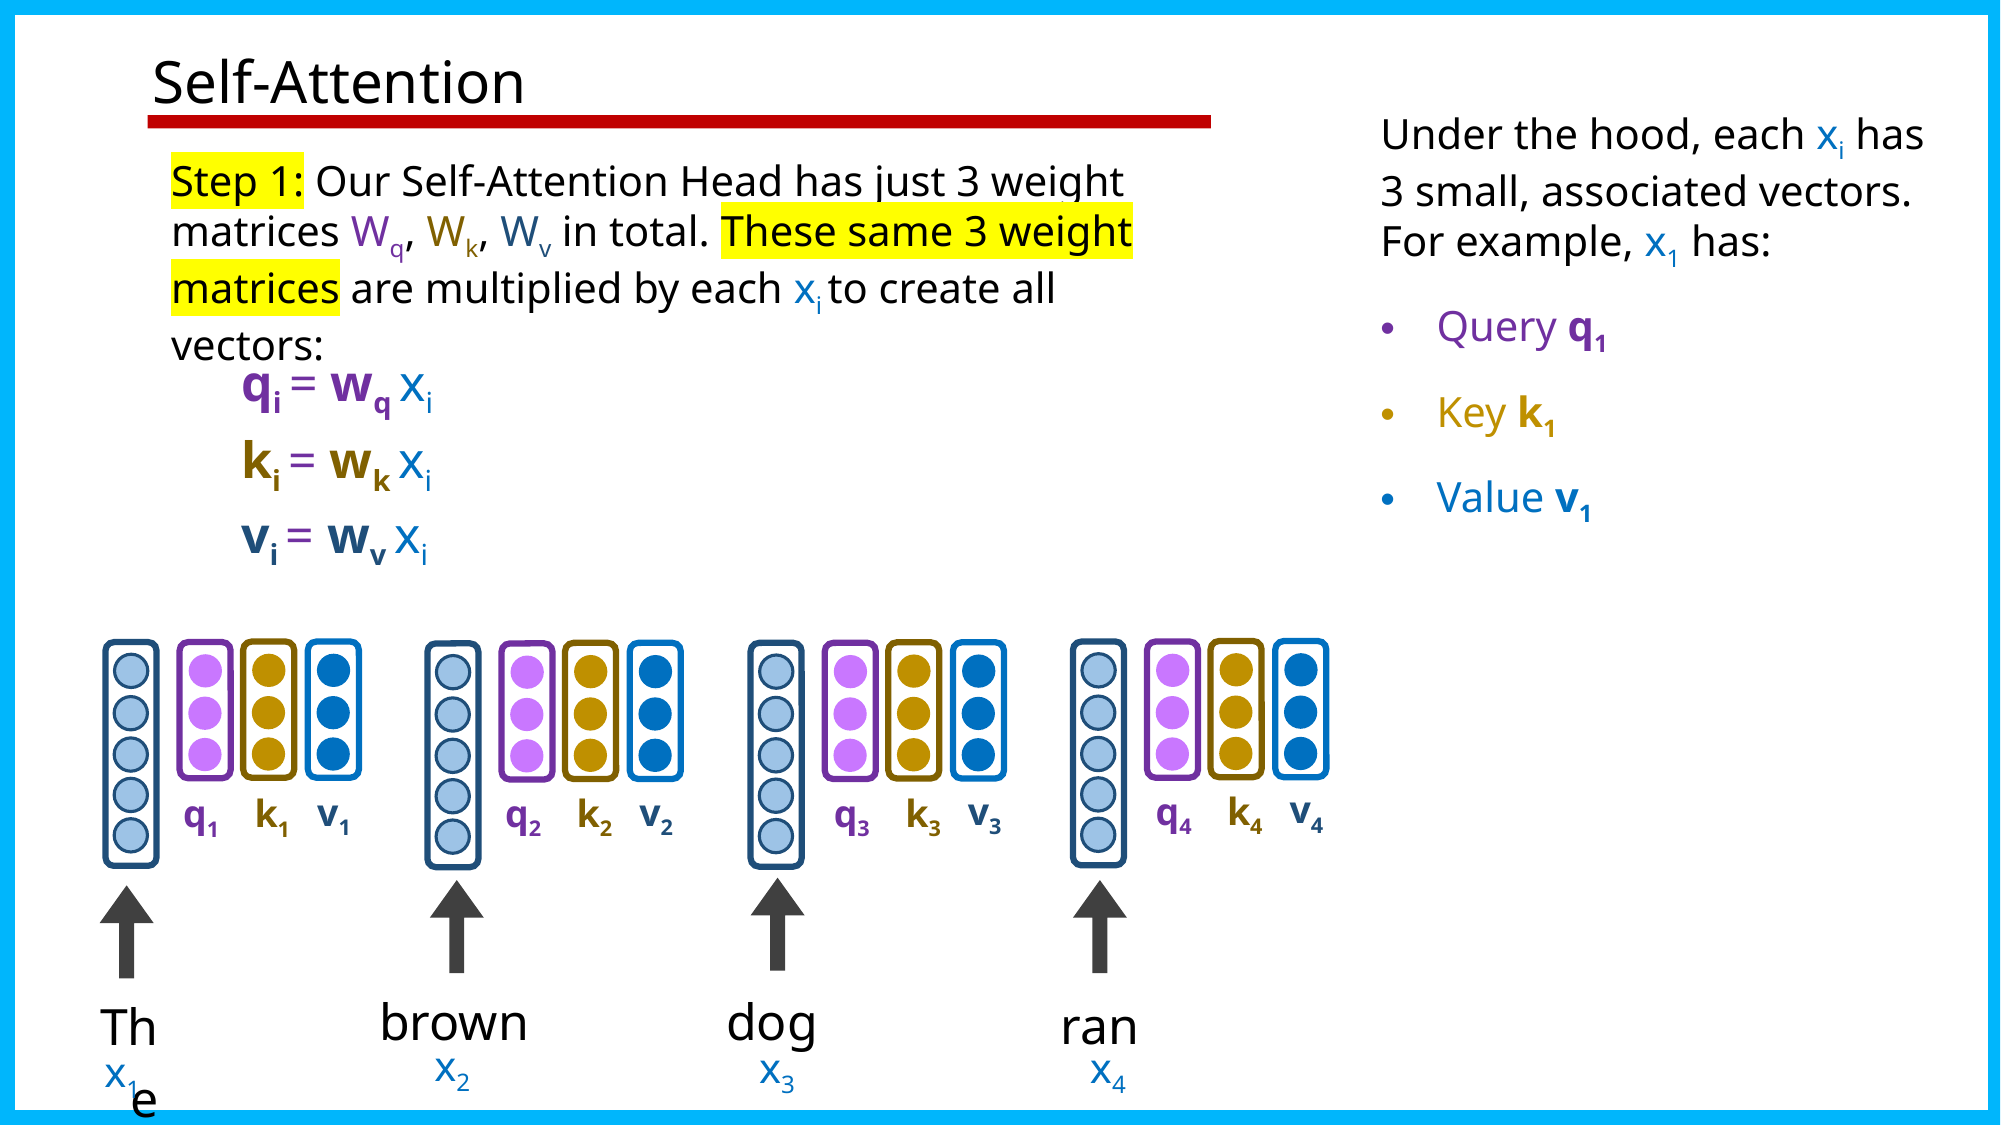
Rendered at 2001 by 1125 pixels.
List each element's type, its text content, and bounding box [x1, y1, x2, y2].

text_box q3 [819, 782, 886, 849]
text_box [664, 729, 888, 781]
text_box k2 [561, 782, 628, 849]
text_box k4 [1212, 780, 1278, 847]
text_box v2 [624, 781, 688, 847]
text_box Under the hood, each xi has 3 small, associated vectors. For example, x1 has: Query q1 Key k1 Value v1 [1365, 100, 1964, 535]
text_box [243, 641, 295, 778]
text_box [501, 643, 553, 780]
text_box q1 [168, 782, 235, 849]
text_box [986, 727, 1211, 779]
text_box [307, 641, 359, 778]
text_box x2 [419, 1032, 486, 1104]
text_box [1146, 641, 1199, 778]
text_box vi = wv xi [226, 495, 492, 579]
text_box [179, 641, 231, 779]
text_box q4 [1140, 780, 1207, 847]
text_box ran [998, 974, 1202, 1058]
text_box [1070, 878, 1129, 974]
text_box The [58, 976, 174, 1059]
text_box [340, 729, 565, 781]
text_box k1 [239, 782, 306, 849]
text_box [565, 642, 617, 779]
text_box x4 [1075, 1034, 1141, 1107]
text_box [97, 883, 156, 976]
text_box brown [352, 970, 556, 1054]
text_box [1275, 640, 1327, 778]
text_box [1210, 640, 1262, 778]
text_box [824, 642, 876, 779]
text_box v1 [302, 781, 366, 848]
text_box x1 [89, 1038, 156, 1111]
text_box q2 [490, 782, 557, 849]
text_box x3 [744, 1034, 810, 1106]
text_box Step 1: Our Self-Attention Head has just 3 weight matrices Wq, Wk, Wv in total. These same 3 weight matrices are multiplied by each xi to create all vectors: [156, 147, 1220, 377]
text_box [19, 728, 243, 780]
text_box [952, 642, 1005, 779]
text_box v4 [1274, 778, 1339, 845]
text_box dog [670, 970, 874, 1054]
text_box v3 [953, 780, 1017, 847]
title Self-Attention [137, 45, 1586, 148]
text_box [888, 642, 940, 779]
text_box qi = wq xi [226, 343, 492, 421]
text_box k3 [890, 782, 956, 849]
text_box [748, 875, 807, 970]
text_box ki = wk xi [226, 421, 492, 495]
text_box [629, 642, 681, 779]
text_box [427, 878, 486, 970]
